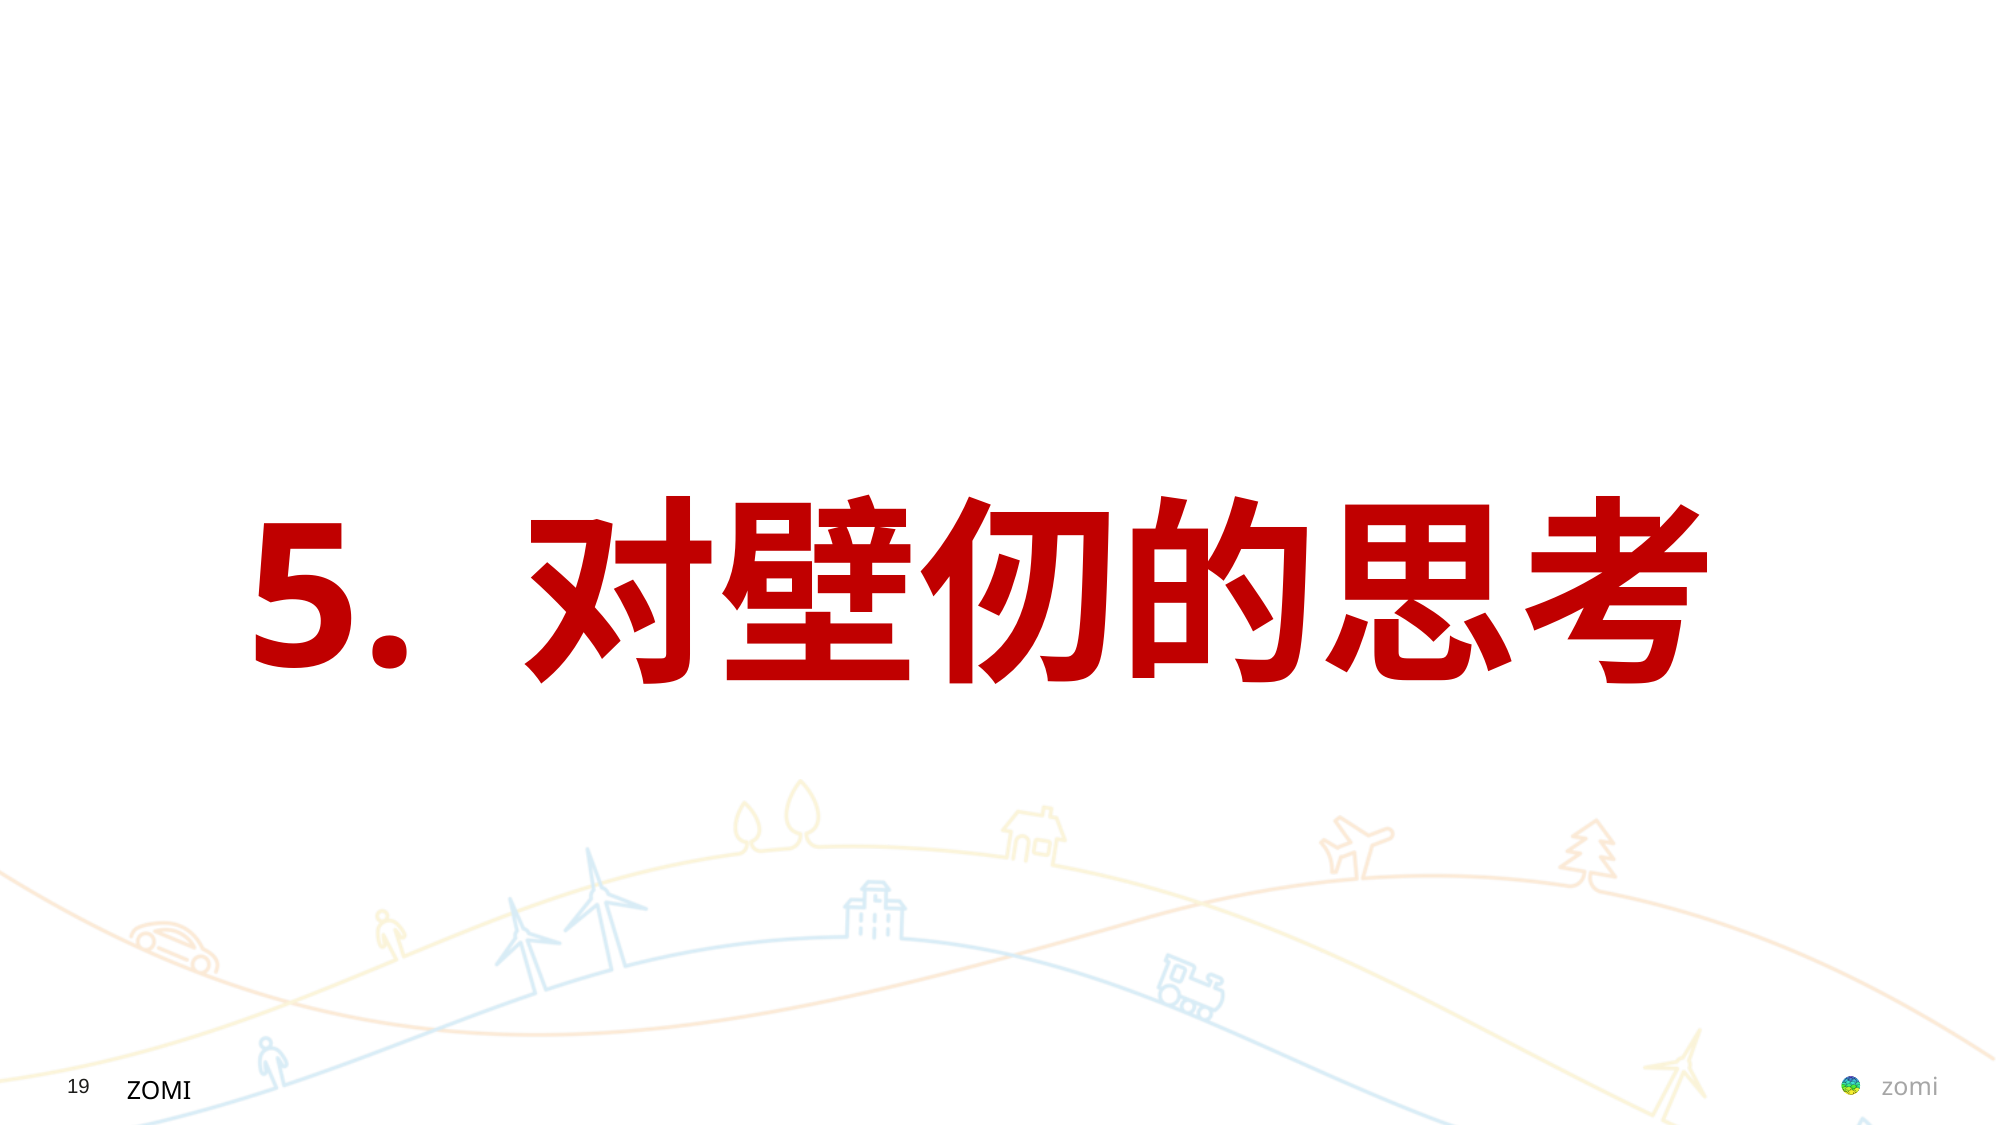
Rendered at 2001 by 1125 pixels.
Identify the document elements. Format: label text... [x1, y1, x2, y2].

picture [1842, 1077, 1860, 1094]
list 5. 对壁仞的思考 [102, 90, 1863, 986]
